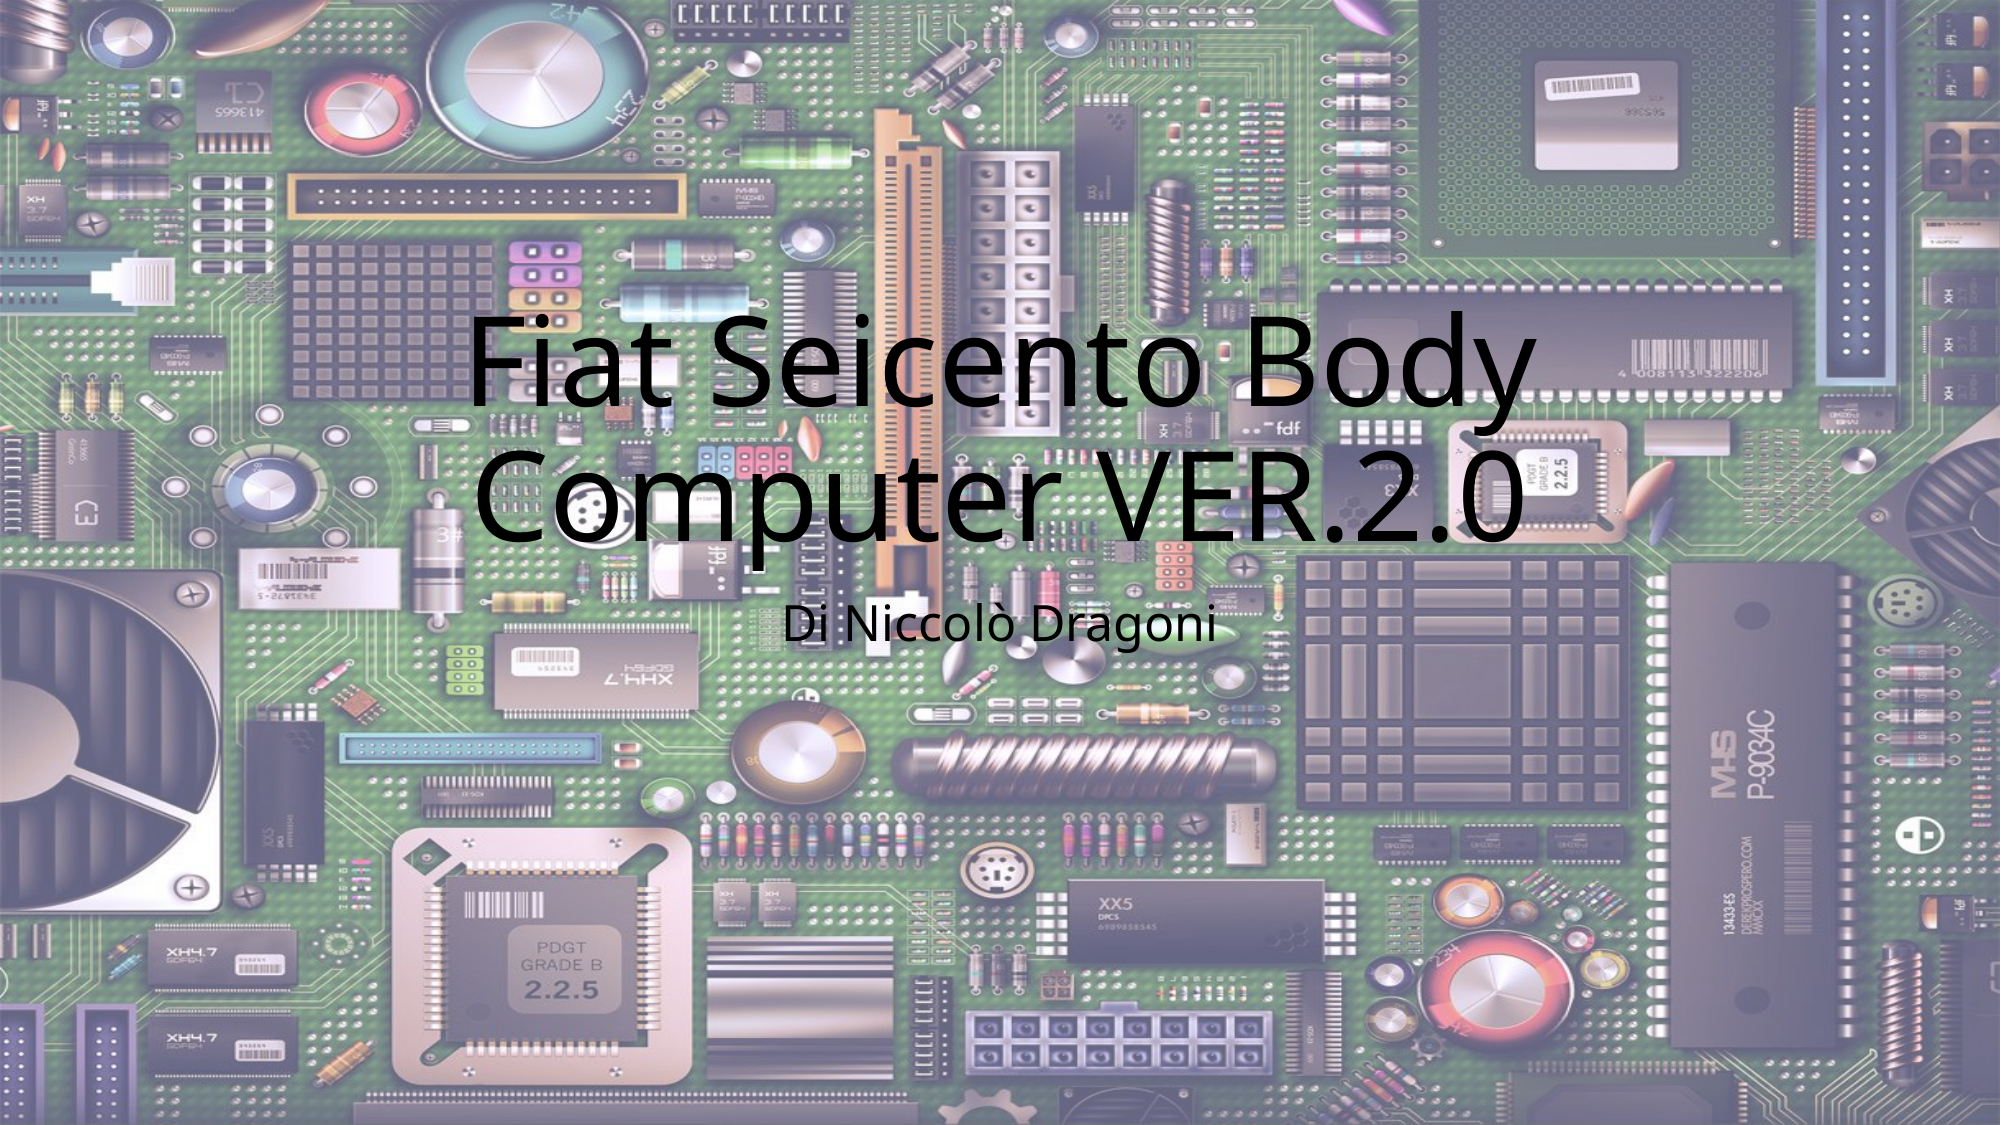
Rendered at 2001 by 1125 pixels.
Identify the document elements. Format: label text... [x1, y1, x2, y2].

title Fiat Seicento Body Computer VER.2.0 [249, 184, 1750, 576]
subtitle Di Niccolò Dragoni [249, 590, 1750, 863]
